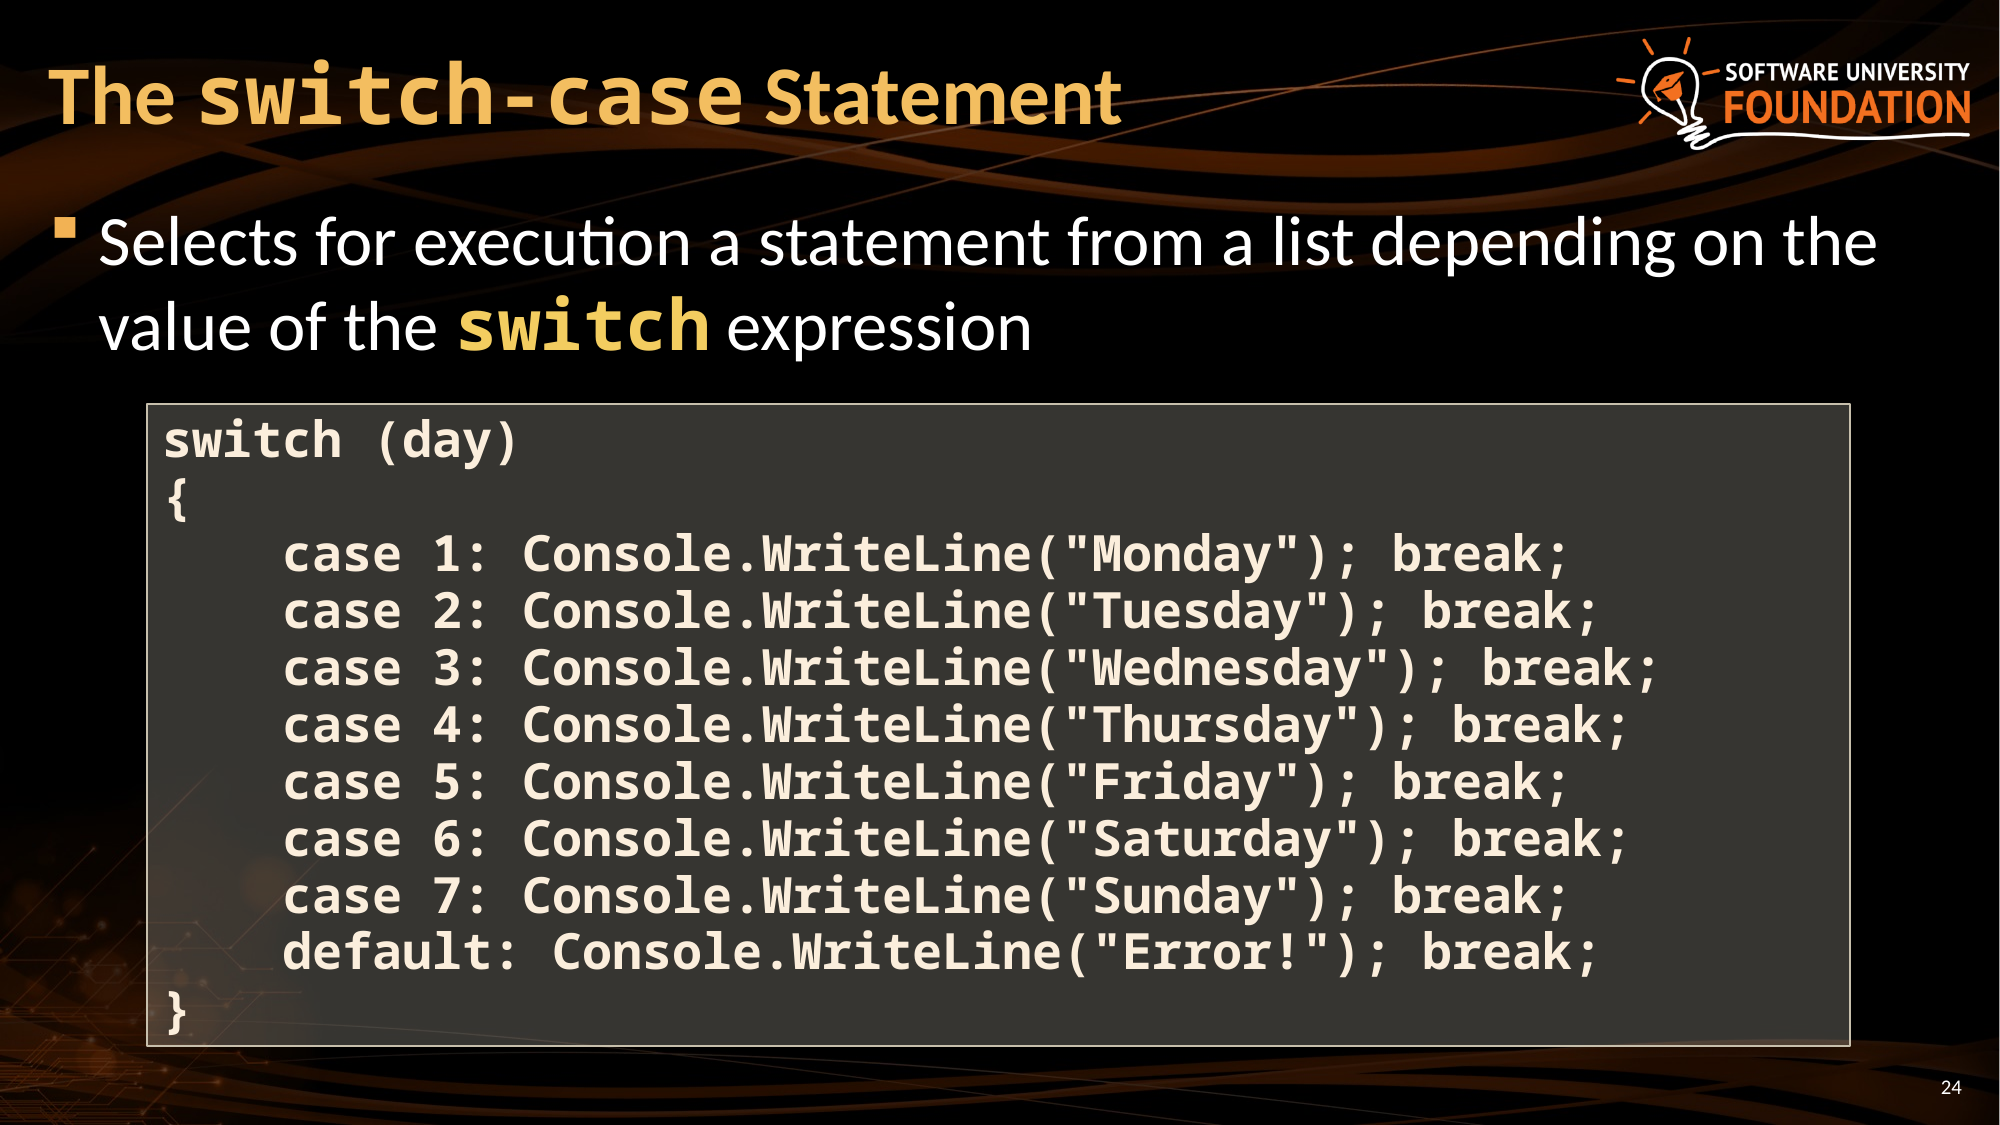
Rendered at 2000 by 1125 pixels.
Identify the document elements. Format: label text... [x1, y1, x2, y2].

picture [0, 0, 2000, 1125]
text_box switch (day) { case 1: Console.WriteLine("Monday"); break; case 2: Console.WriteLine("Tuesday"); break; case 3: Console.WriteLine("Wednesday"); break; case 4: Console.WriteLine("Thursday"); break; case 5: Console.WriteLine("Friday"); break; case 6: Console.WriteLine("Saturday"); break; case 7: Console.WriteLine("Sunday"); break; default: Console.WriteLine("Error!"); break; } [147, 404, 1850, 1046]
list Selects for execution a statement from a list depending on the value of the switch expression [31, 188, 1968, 1103]
title The switch-case Statement [30, 6, 1602, 189]
